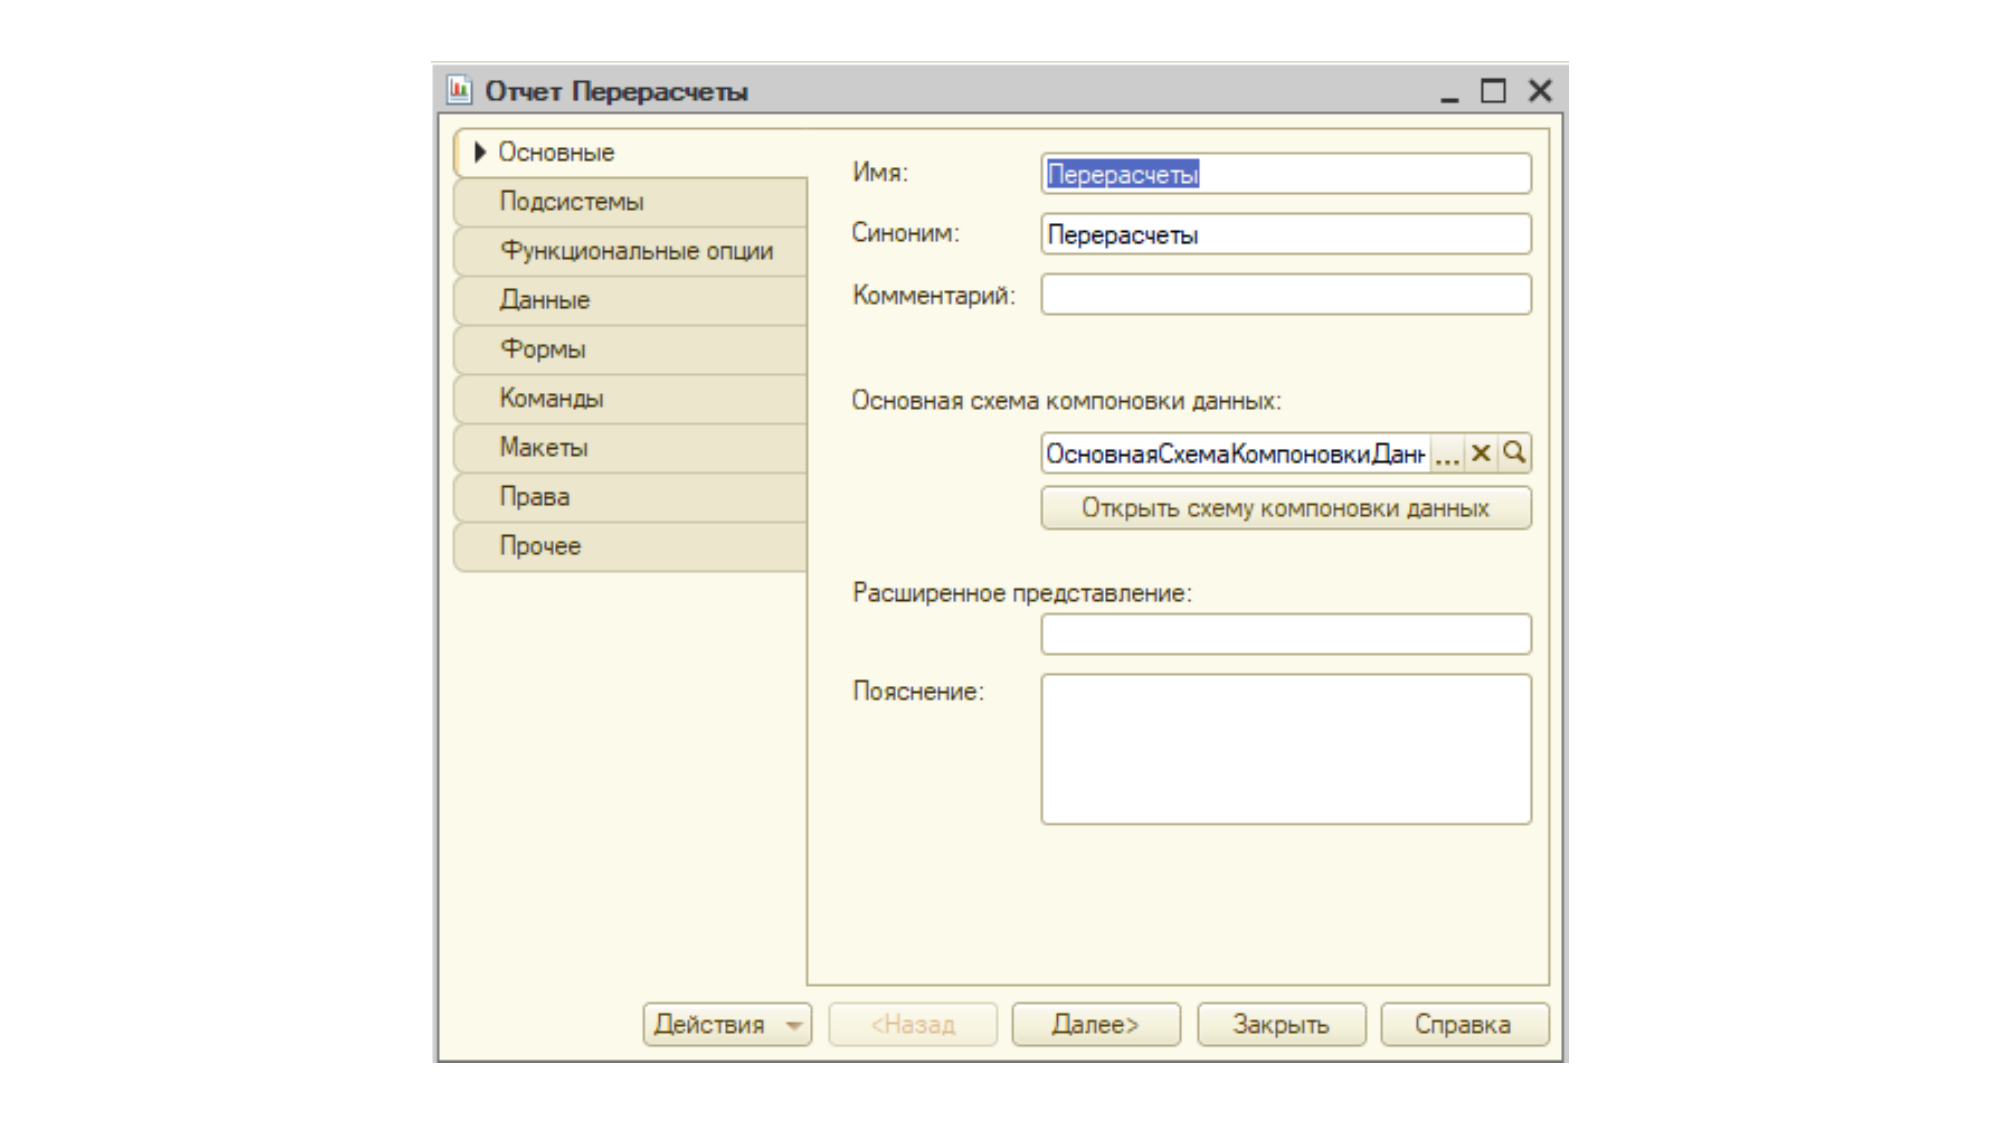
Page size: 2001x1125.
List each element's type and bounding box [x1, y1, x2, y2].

picture [431, 61, 1569, 1063]
